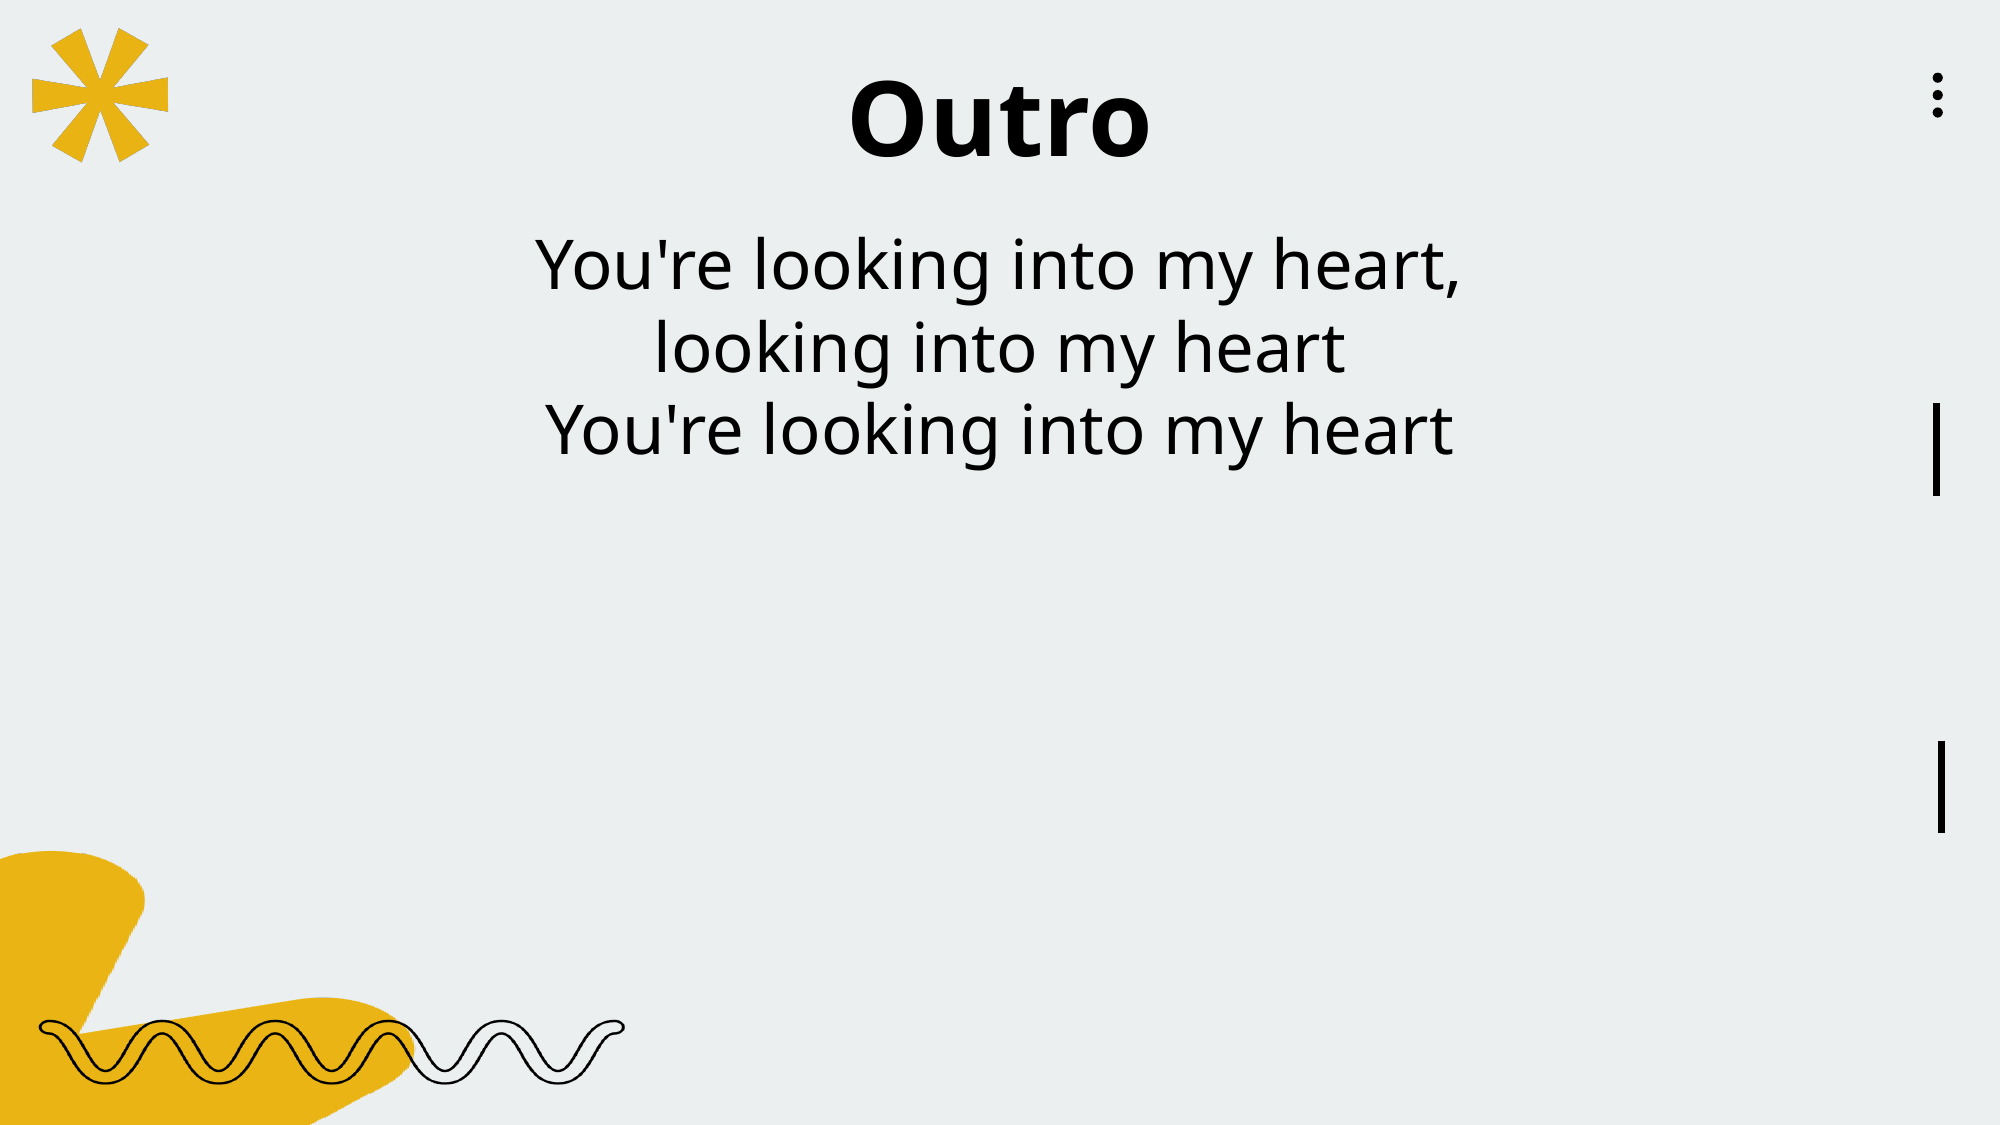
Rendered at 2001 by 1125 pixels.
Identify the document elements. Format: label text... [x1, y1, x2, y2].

picture [0, 758, 649, 1125]
text_box Outro [99, 44, 1900, 185]
text_box You're looking into my heart, looking into my heart You're looking into my heart [99, 213, 1900, 559]
picture [1, 0, 154, 194]
